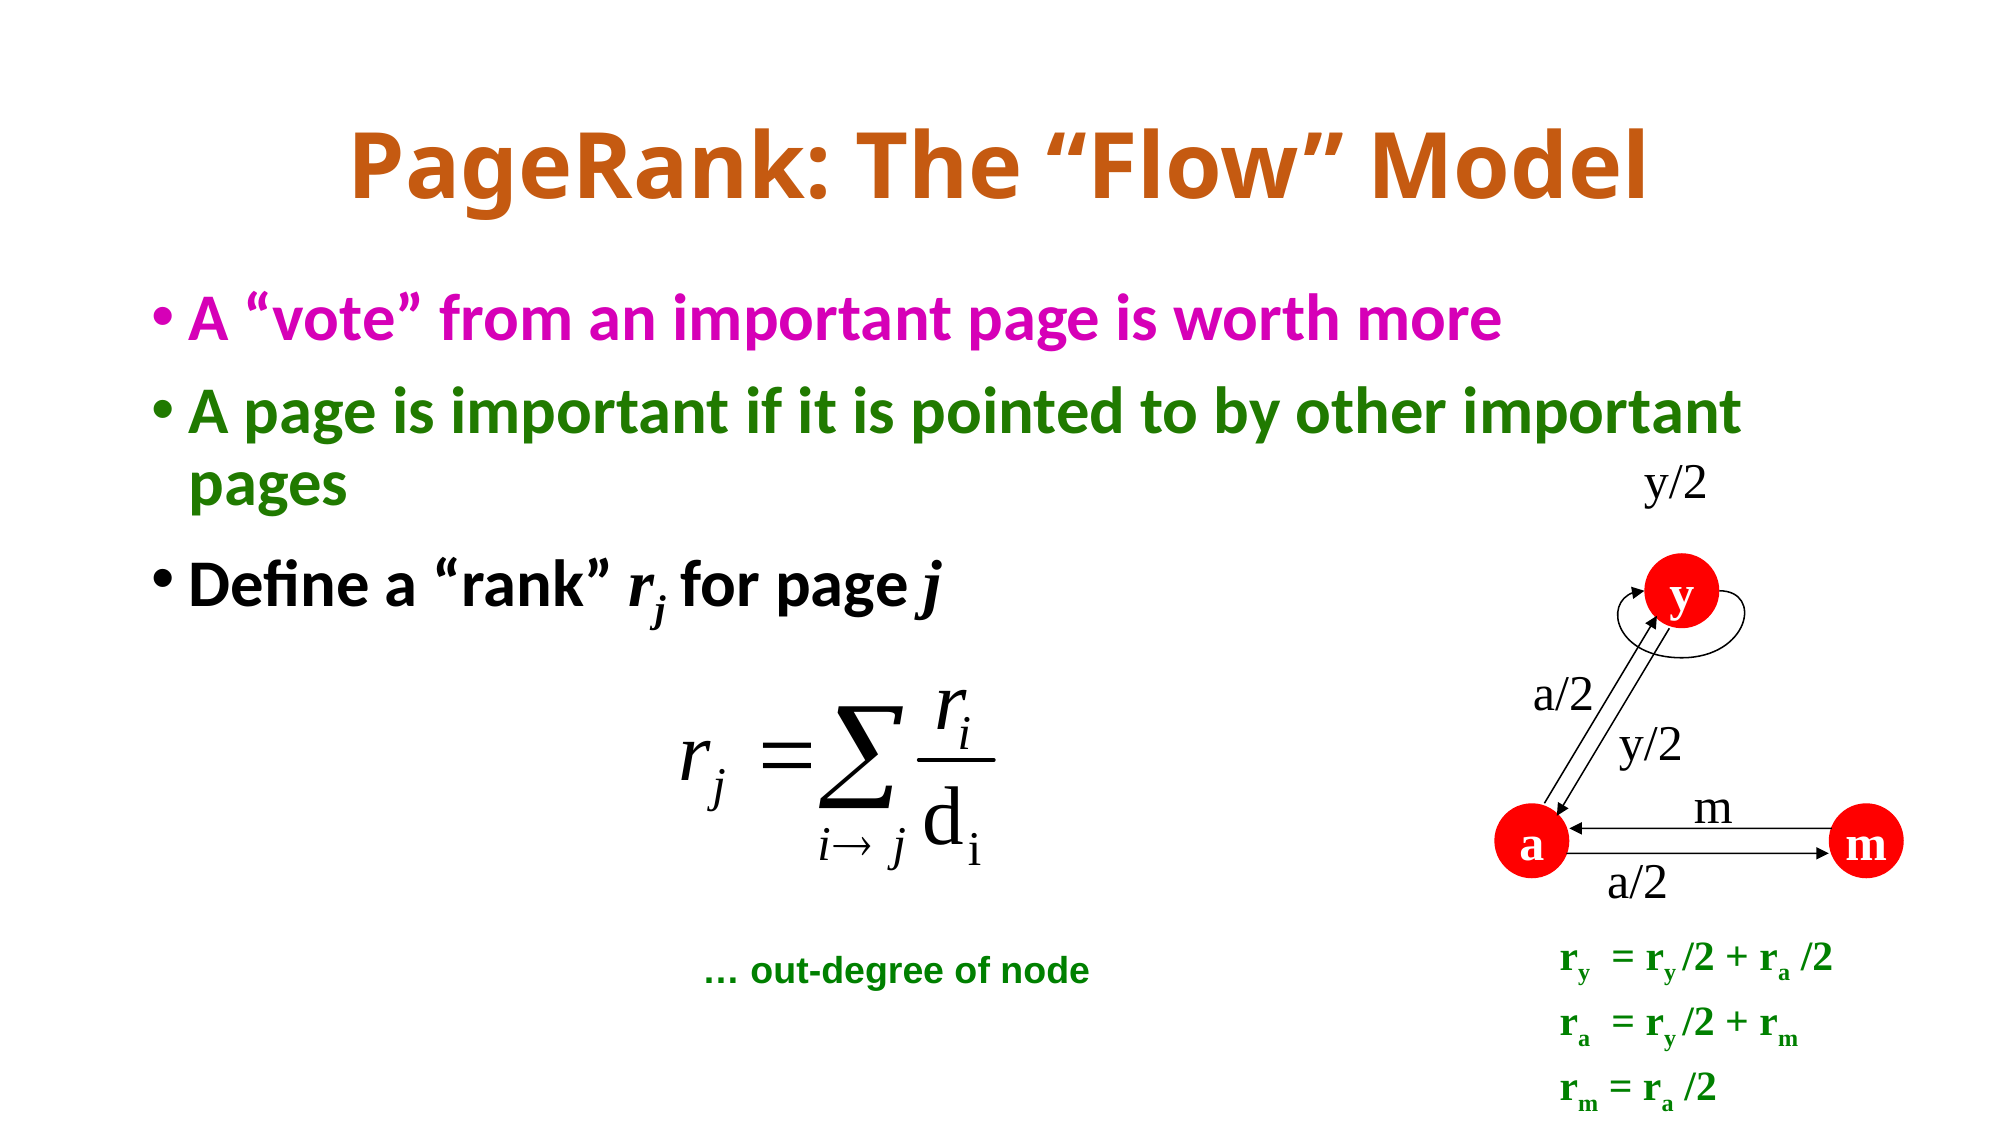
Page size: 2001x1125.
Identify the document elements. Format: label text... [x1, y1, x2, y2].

text_box A “vote” from an important page is worth more A page is important if it is pointed to by other important pages Define a “rank” rj for page j [136, 275, 1862, 1059]
text_box ry = ry /2 + ra /2 ra = ry /2 + rm rm = ra /2 [1469, 921, 1883, 1124]
title PageRank: The “Flow” Model [137, 59, 1863, 278]
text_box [665, 648, 1013, 885]
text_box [1494, 440, 1904, 917]
